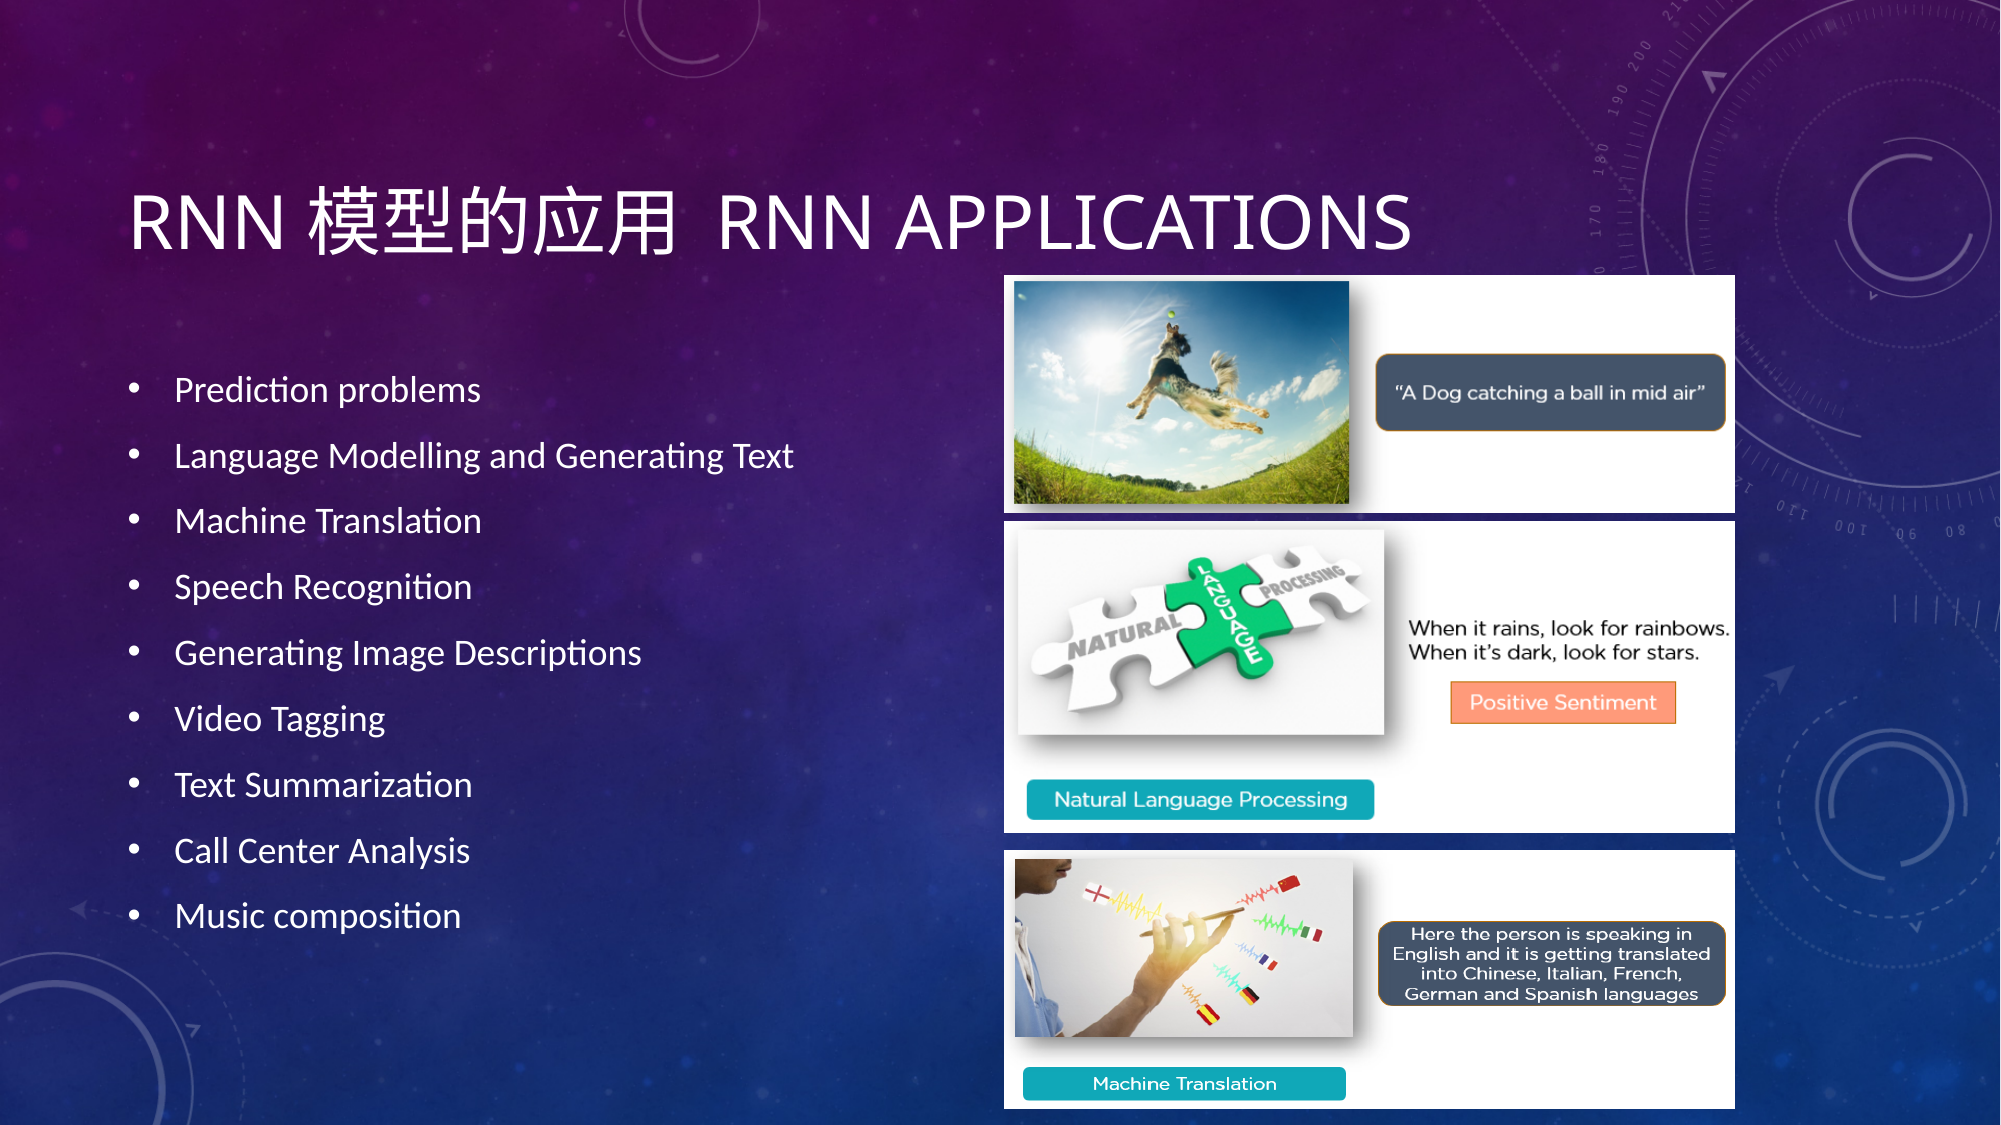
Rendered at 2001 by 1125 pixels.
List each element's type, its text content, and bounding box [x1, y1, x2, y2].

picture [0, 0, 2001, 1125]
list Prediction problems Language Modelling and Generating Text Machine Translation Speech Recognition Generating Image Descriptions Video Tagging Text Summarization Call Center Analysis Music composition [112, 351, 1775, 950]
title RNN模型的应用 RNN applications [112, 99, 1775, 339]
